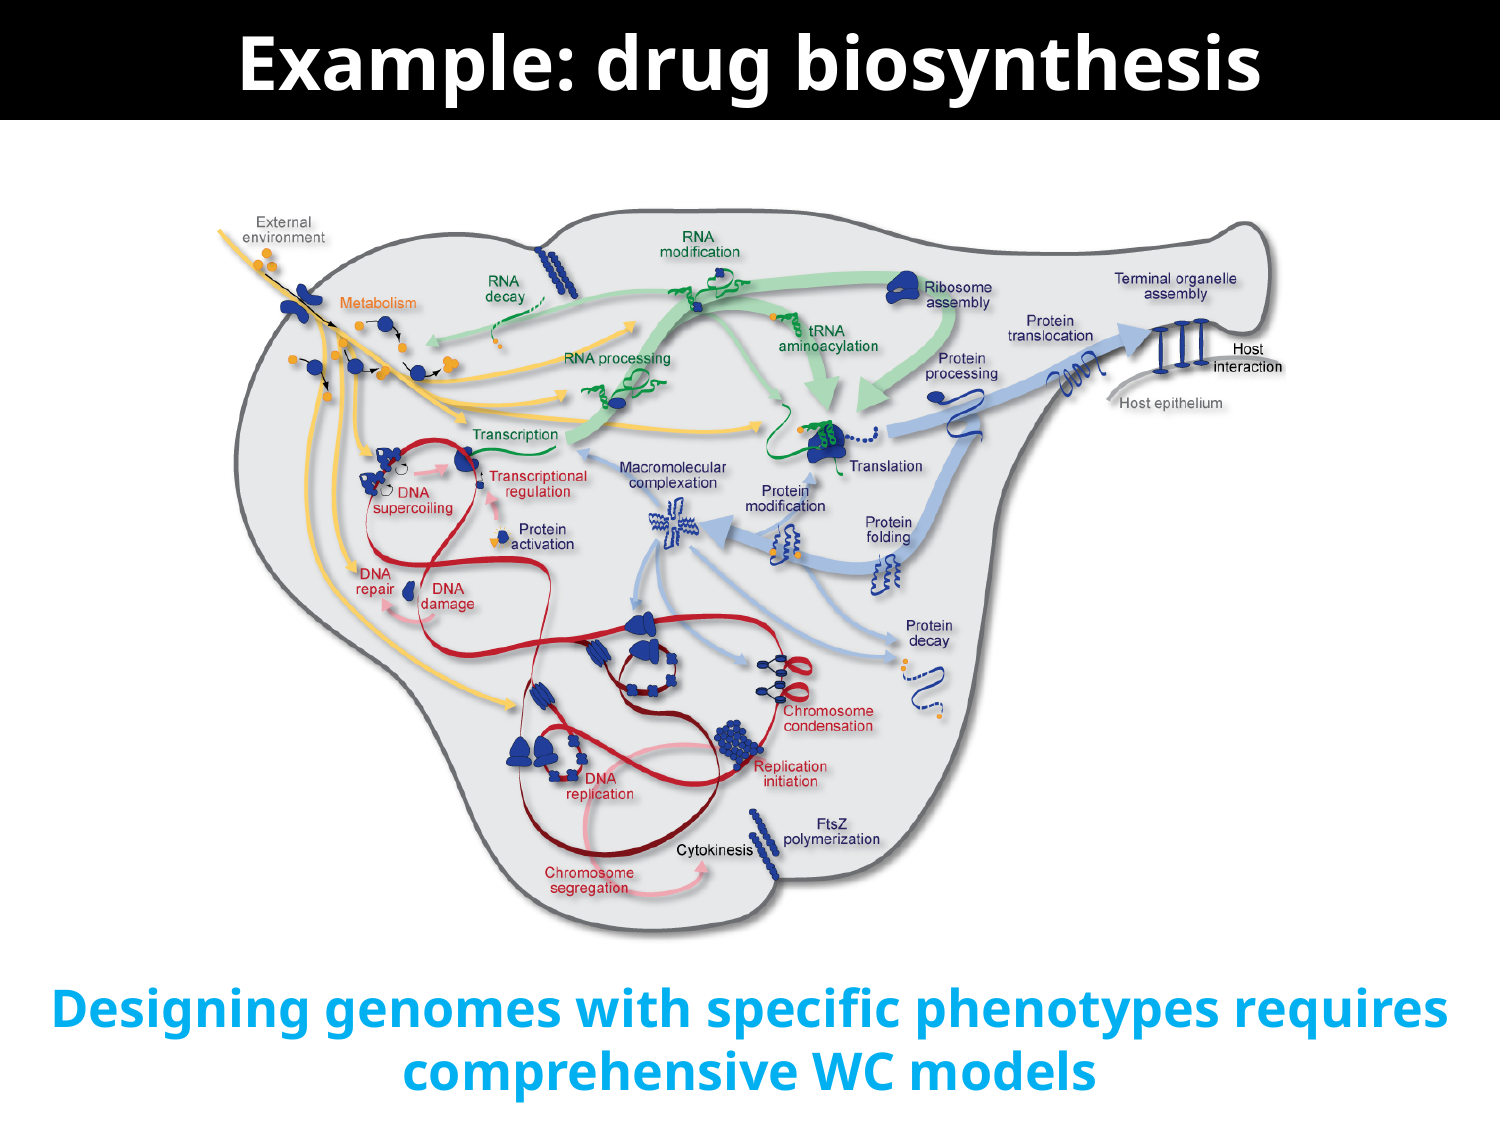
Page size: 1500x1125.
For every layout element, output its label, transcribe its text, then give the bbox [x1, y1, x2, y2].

text_box Designing genomes with specific phenotypes requires comprehensive WC models [12, 975, 1488, 1101]
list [214, 205, 1286, 949]
title Example: drug biosynthesis [0, 0, 1500, 120]
